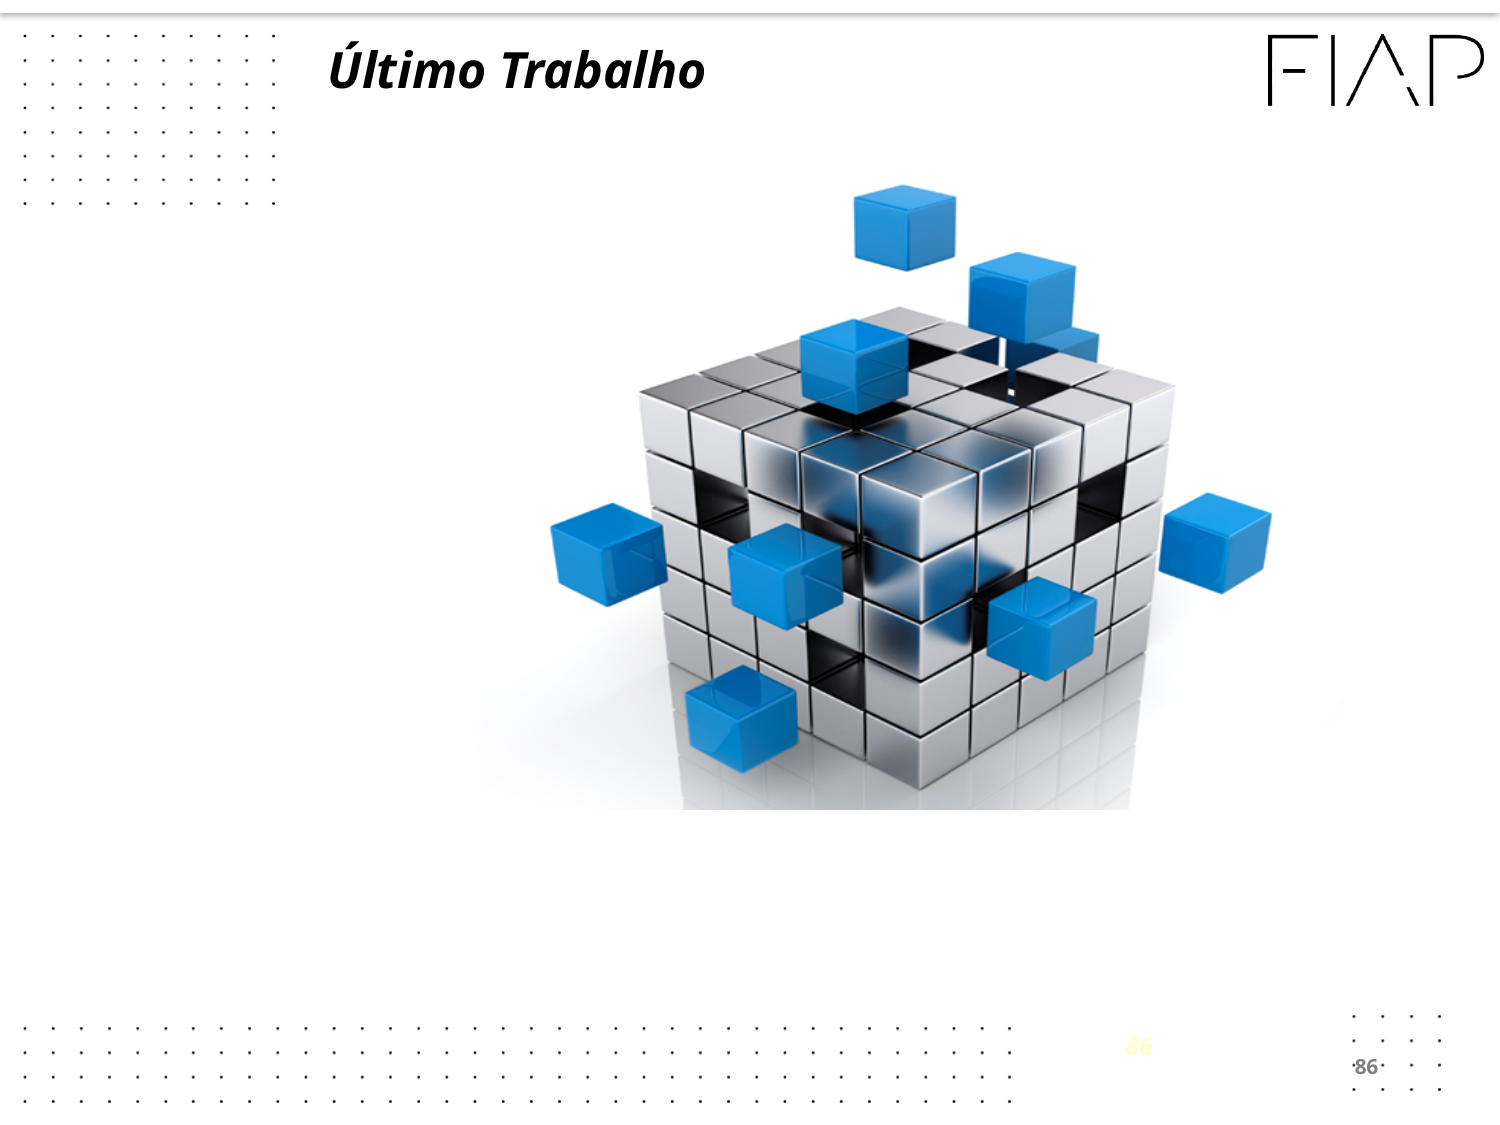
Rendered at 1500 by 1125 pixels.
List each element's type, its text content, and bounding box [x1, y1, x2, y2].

picture [1268, 34, 1484, 106]
picture [1347, 1013, 1441, 1091]
picture [478, 160, 1345, 810]
picture [23, 34, 275, 205]
text_box Último Trabalho [312, 30, 1122, 106]
picture [23, 1025, 1011, 1103]
